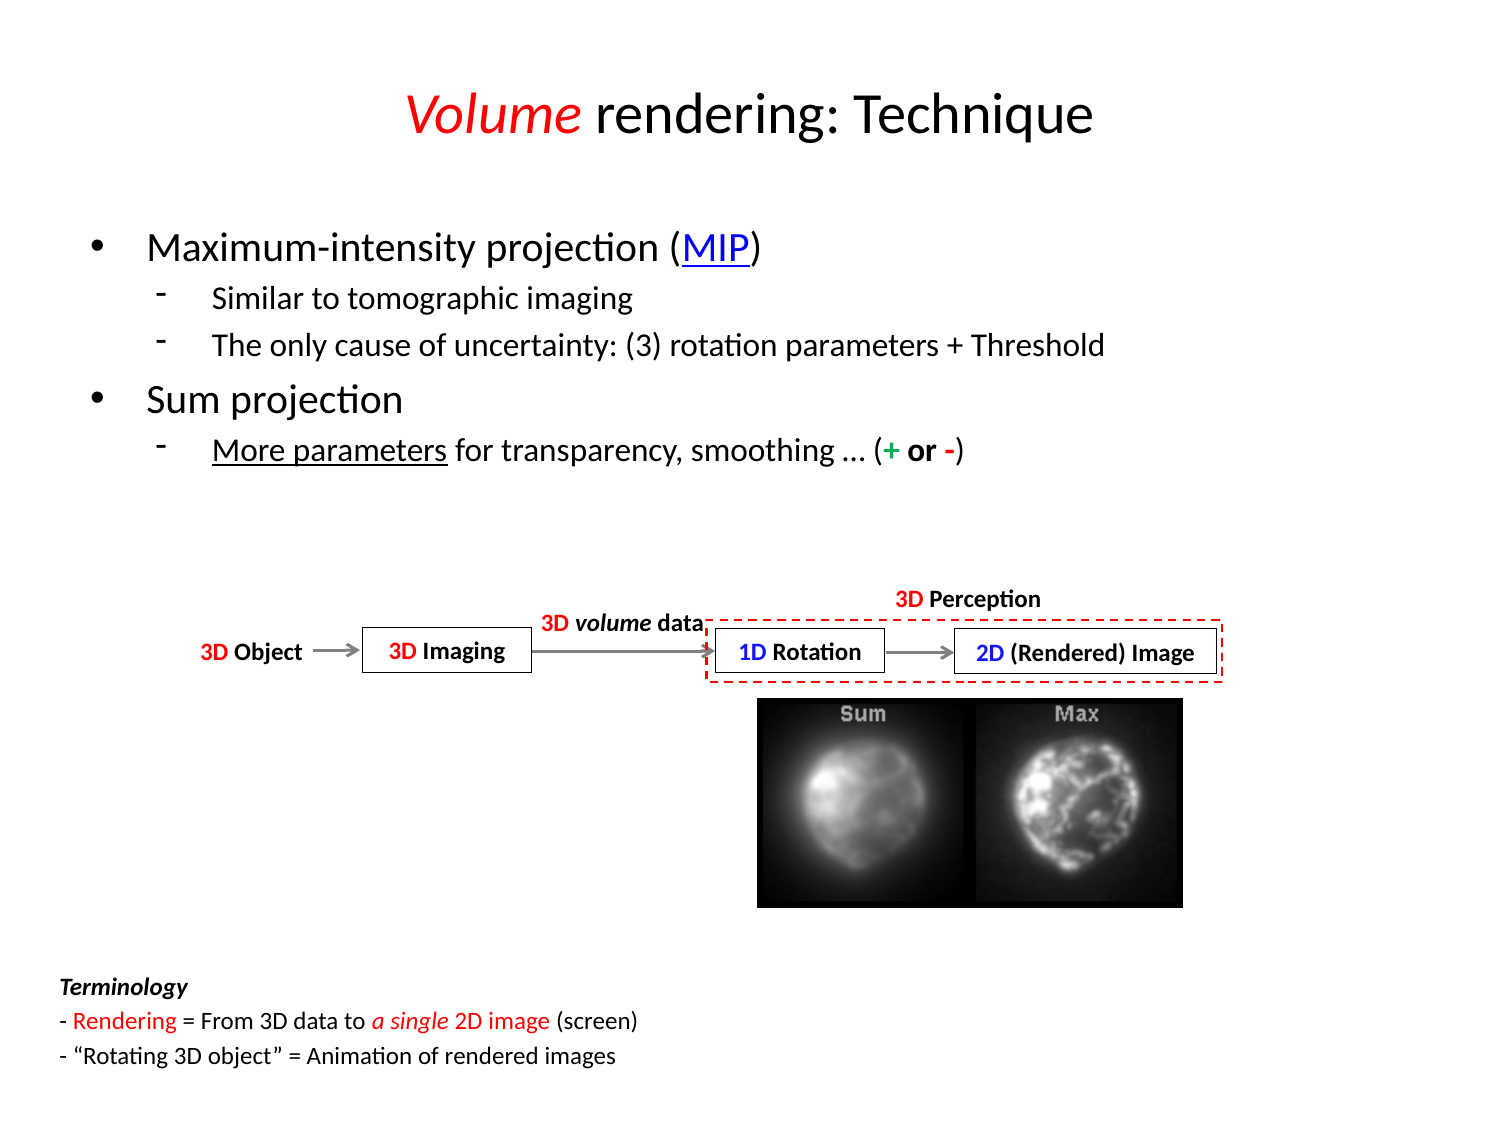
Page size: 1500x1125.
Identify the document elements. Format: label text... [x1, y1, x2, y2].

title Volume rendering: Technique [75, 45, 1425, 175]
text_box Terminology - Rendering = From 3D data to a single 2D image (screen) - “Rotating 3D object” = Animation of rendered images [44, 962, 676, 1095]
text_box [179, 574, 1223, 683]
picture [757, 698, 1183, 908]
list Maximum-intensity projection (MIP) Similar to tomographic imaging The only cause of uncertainty: (3) rotation parameters + Threshold Sum projection More parameters for transparency, smoothing … (+ or -) [75, 212, 1363, 501]
